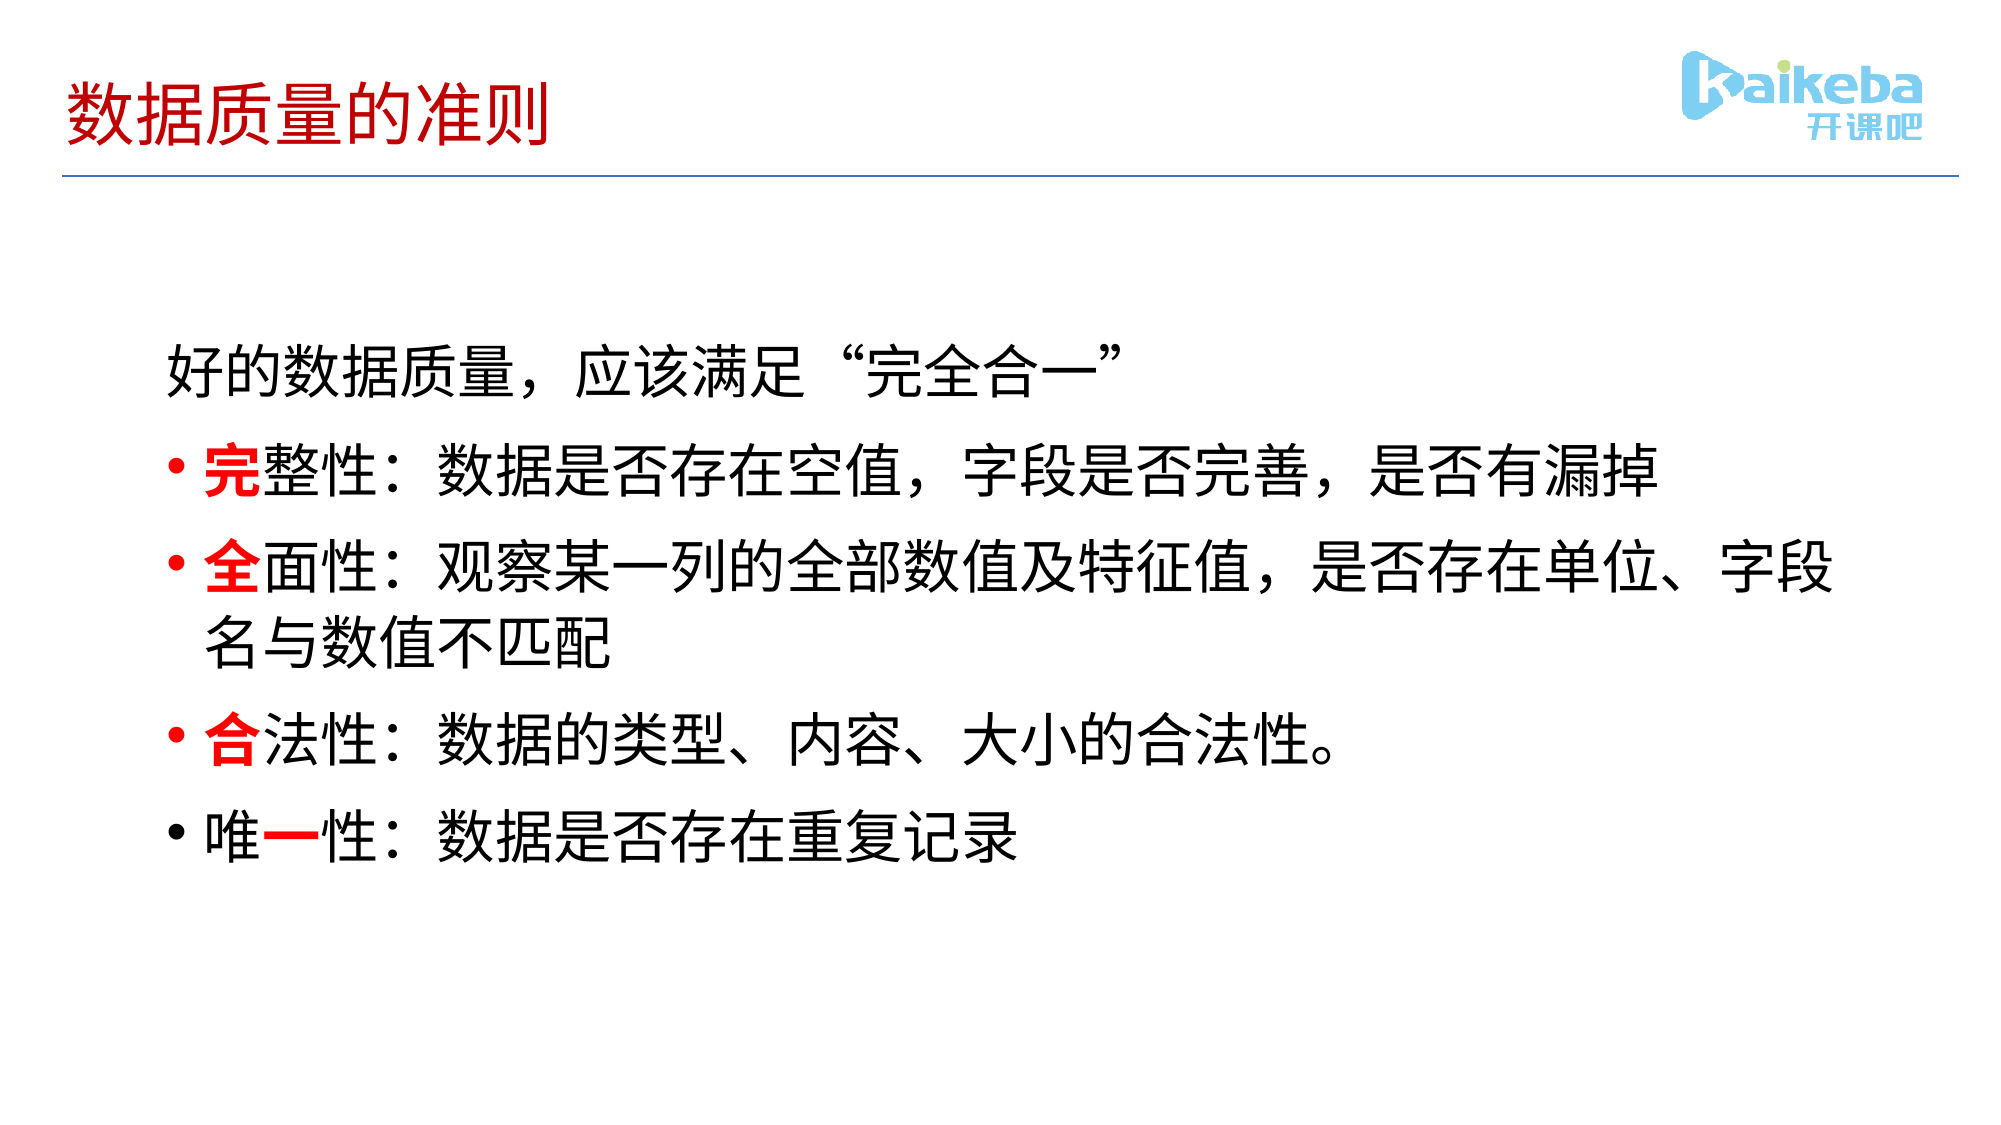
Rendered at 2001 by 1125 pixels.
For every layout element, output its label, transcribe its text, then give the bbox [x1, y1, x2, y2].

title 数据质量的准则 [57, 59, 1728, 167]
table_cell 17 [1653, 21, 1950, 167]
text_box 好的数据质量，应该满足“完全合一” 完整性：数据是否存在空值，字段是否完善，是否有漏掉 全面性：观察某一列的全部数值及特征值，是否存在单位、字段名与数值不匹配 合法性：数据的类型、内容、大小的合法性。 唯一性：数据是否存在重复记录 [158, 260, 1884, 994]
